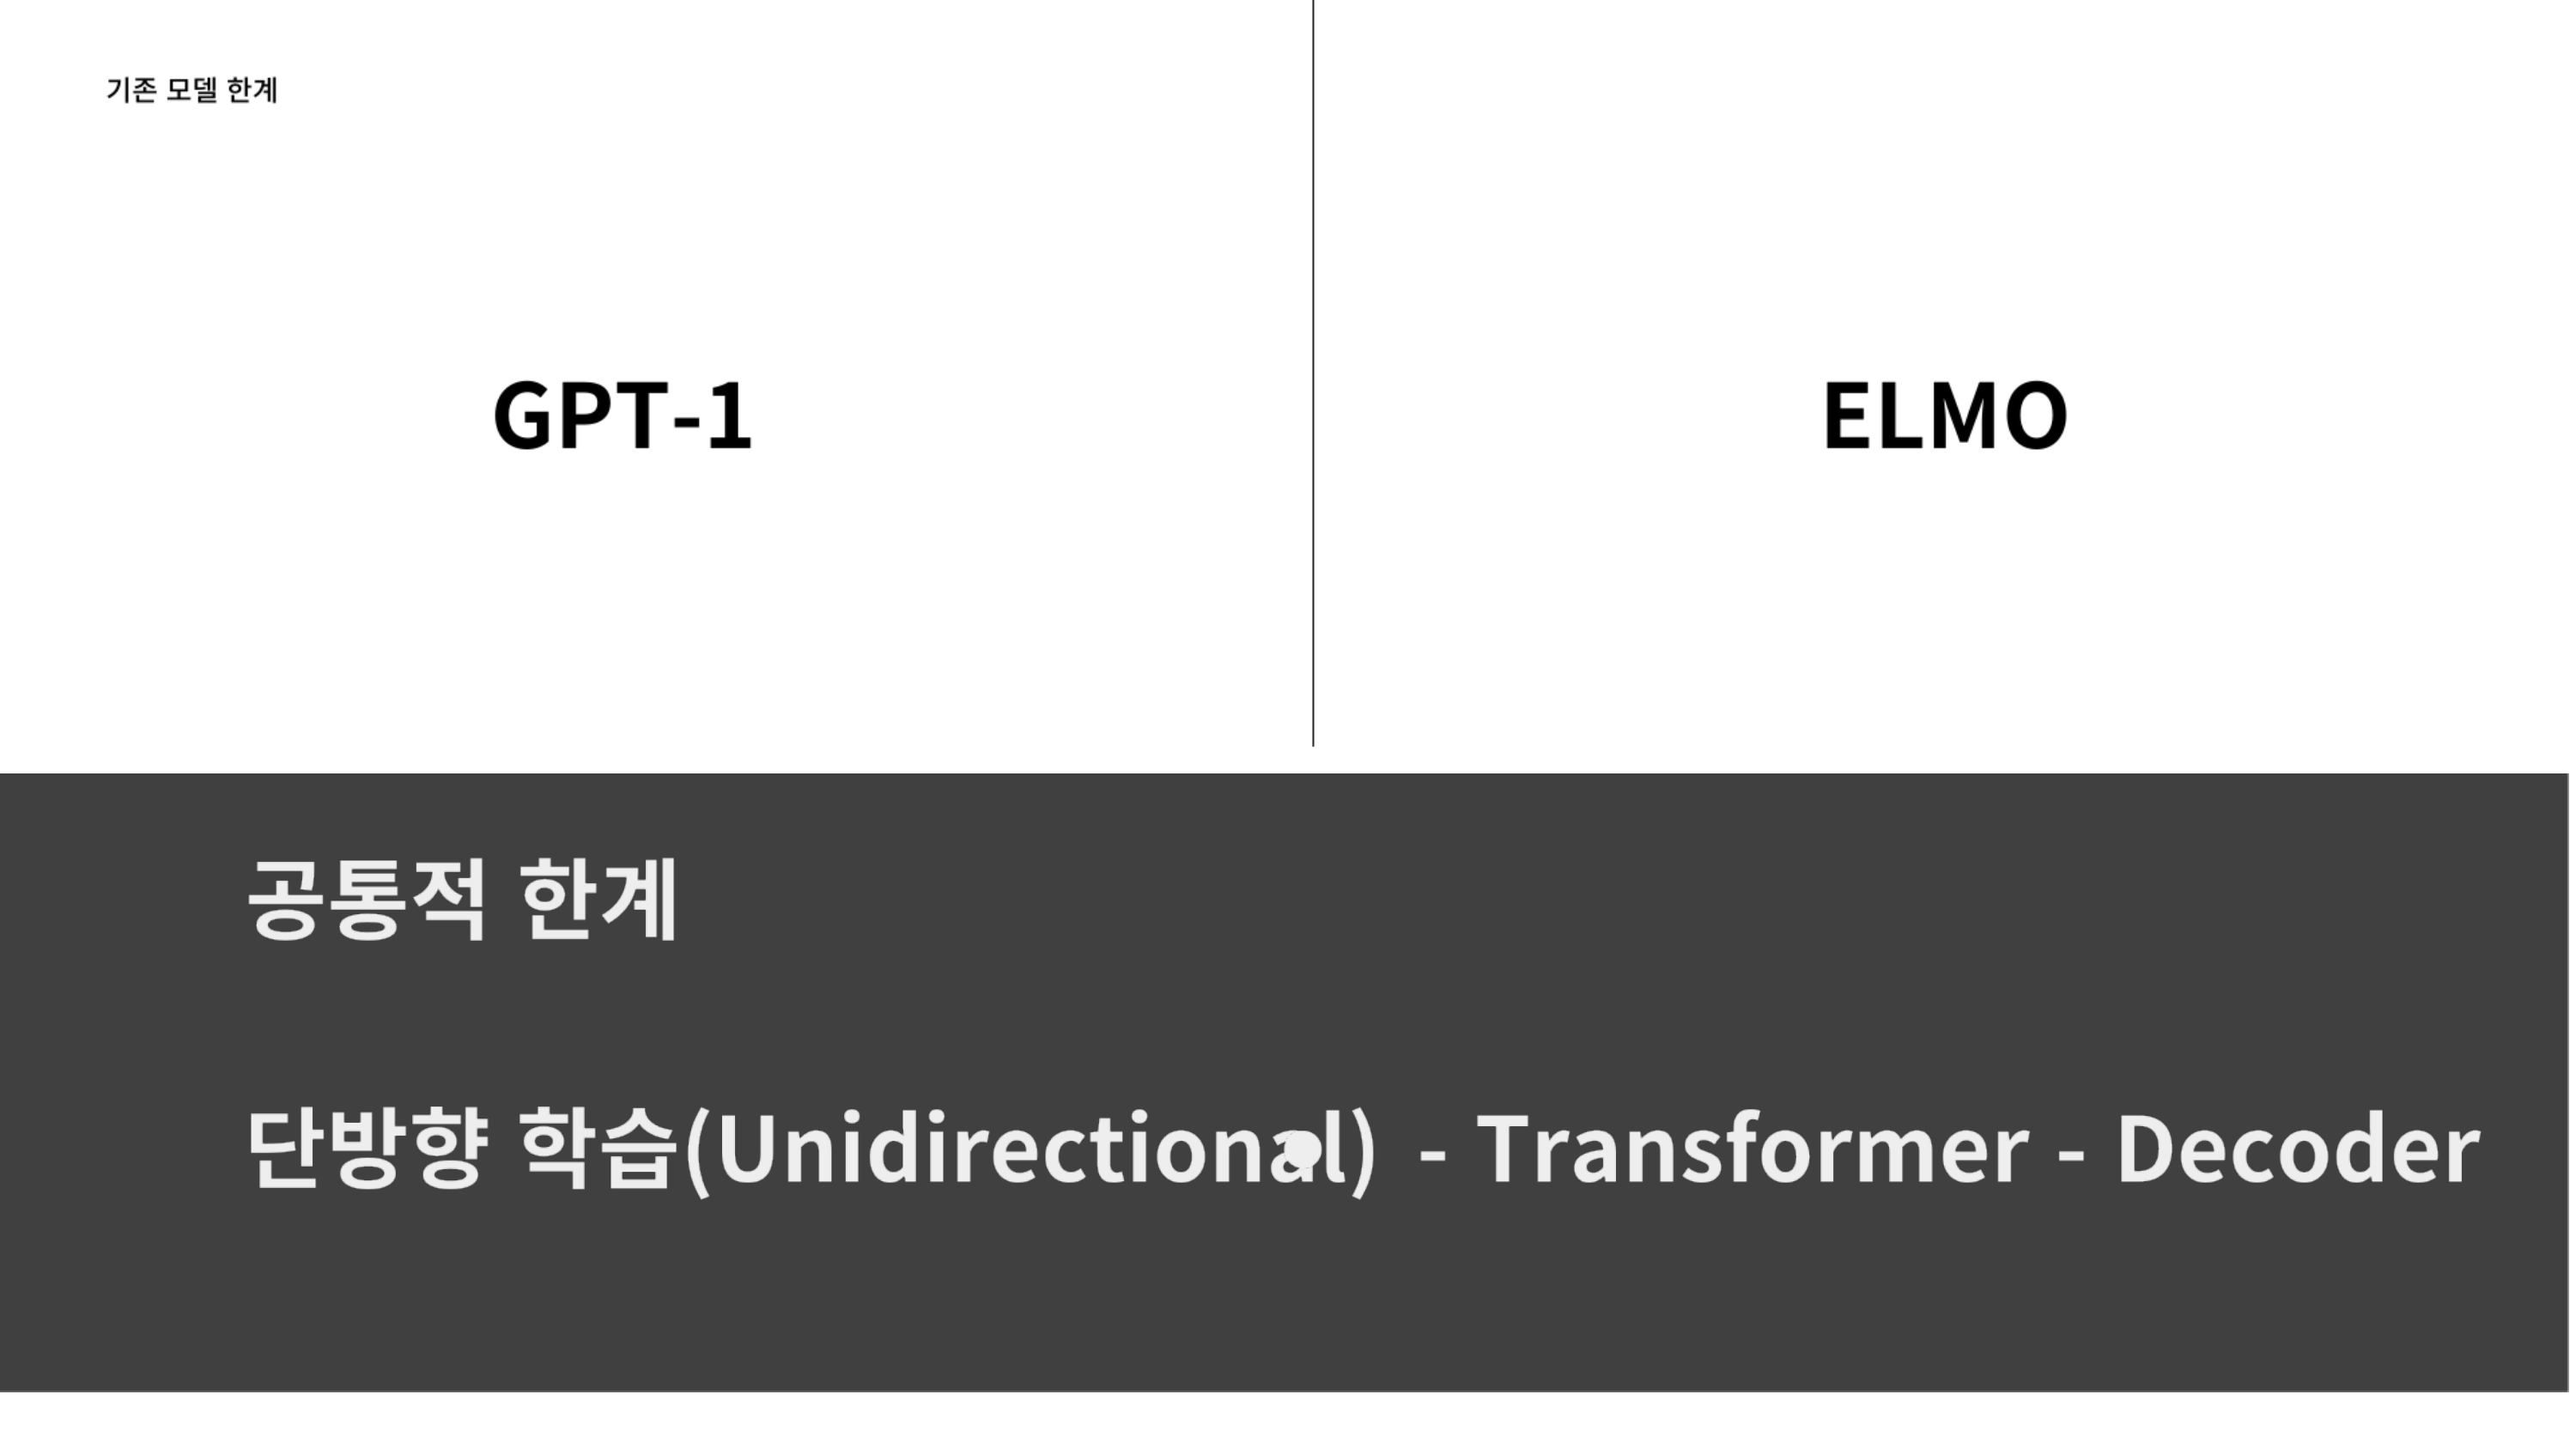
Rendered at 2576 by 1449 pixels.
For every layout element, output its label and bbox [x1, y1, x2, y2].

picture [98, 62, 306, 137]
picture [94, 1052, 2576, 1295]
text_box [0, 773, 2569, 1049]
picture [1616, 287, 2255, 565]
picture [267, 287, 939, 565]
picture [0, 802, 1042, 1045]
text_box [0, 1052, 2569, 1392]
